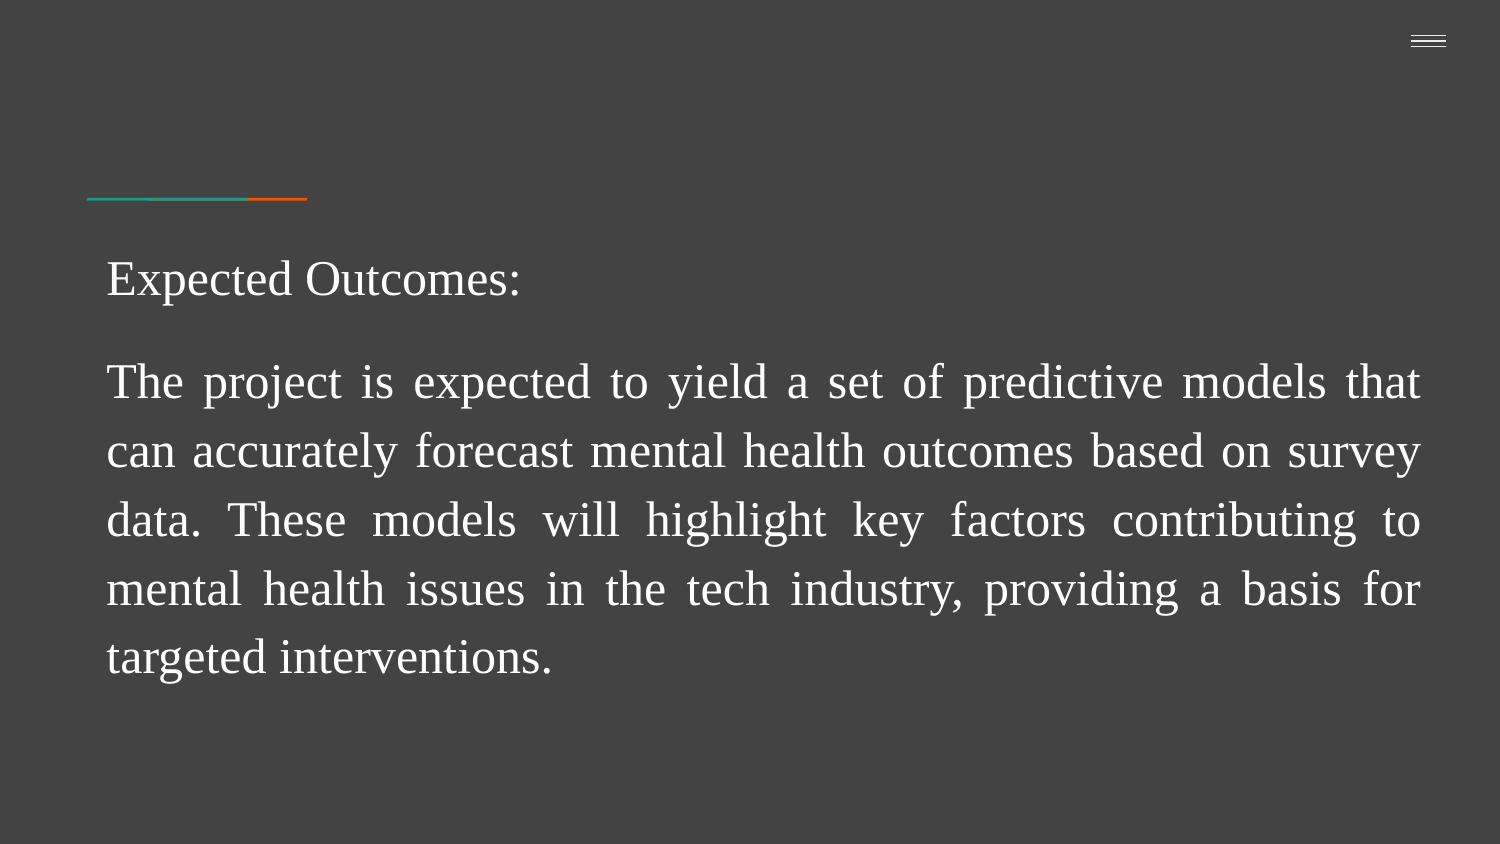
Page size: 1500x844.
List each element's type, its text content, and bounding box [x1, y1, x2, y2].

list Expected Outcomes: The project is expected to yield a set of predictive models that can accurately forecast mental health outcomes based on survey data. These models will highlight key factors contributing to mental health issues in the tech industry, providing a basis for targeted interventions. [91, 221, 1438, 653]
